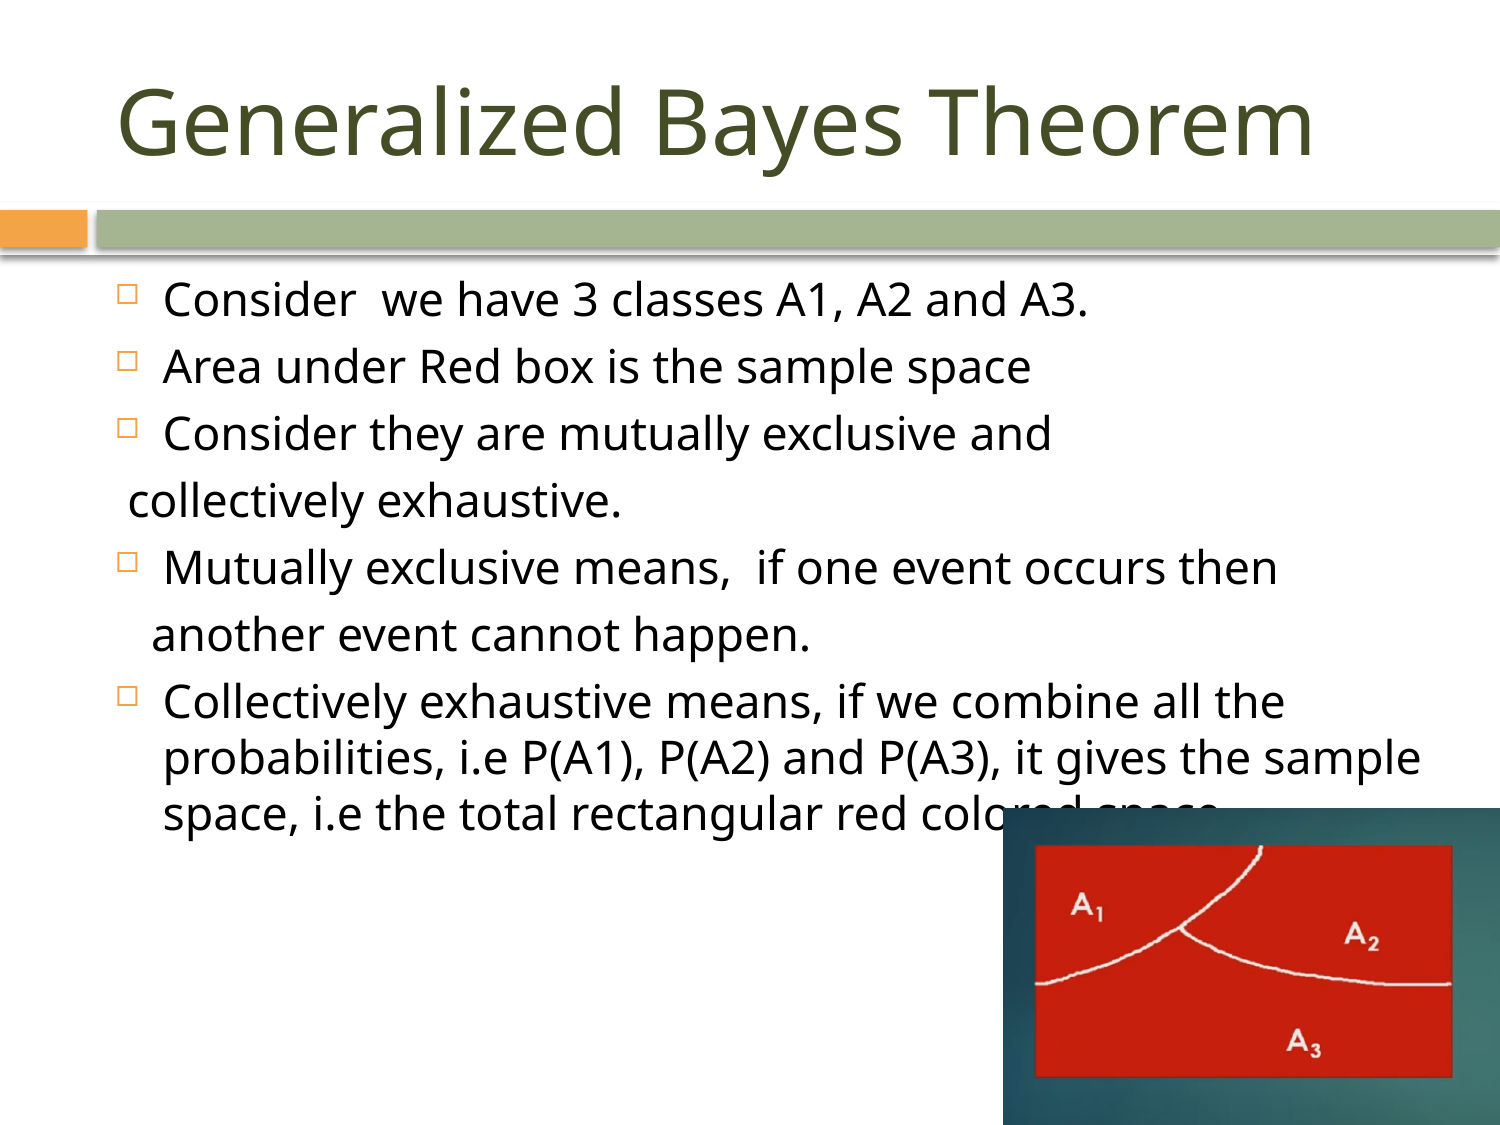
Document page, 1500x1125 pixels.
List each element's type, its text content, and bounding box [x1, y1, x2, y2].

picture [1003, 807, 1500, 1125]
title Generalized Bayes Theorem [100, 37, 1438, 200]
list Consider we have 3 classes A1, A2 and A3. Area under Red box is the sample space Consider they are mutually exclusive and collectively exhaustive. Mutually exclusive means, if one event occurs then another event cannot happen. Collectively exhaustive means, if we combine all the probabilities, i.e P(A1), P(A2) and P(A3), it gives the sample space, i.e the total rectangular red colored space. [100, 262, 1438, 1000]
